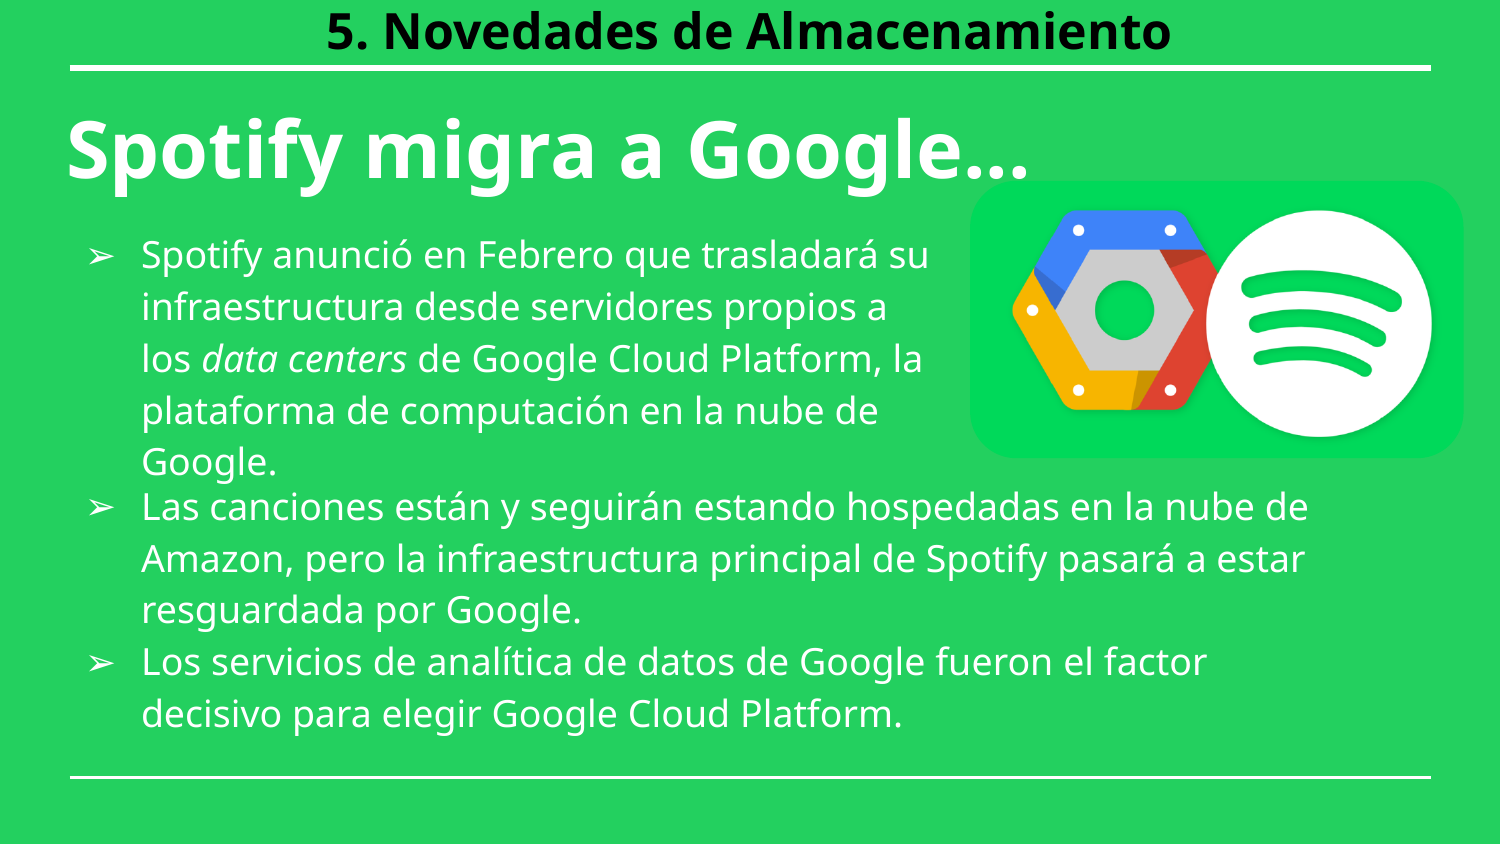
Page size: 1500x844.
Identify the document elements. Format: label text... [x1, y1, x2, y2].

text_box 5. Novedades de Almacenamiento [304, 0, 1196, 67]
picture [969, 180, 1464, 459]
title Spotify migra a Google... [51, 75, 1141, 219]
text_box Spotify anunció en Febrero que trasladará su infraestructura desde servidores propios a los data centers de Google Cloud Platform, la plataforma de computación en la nube de Google. [51, 209, 954, 338]
text_box Las canciones están y seguirán estando hospedadas en la nube de Amazon, pero la infraestructura principal de Spotify pasará a estar resguardada por Google. Los servicios de analítica de datos de Google fueron el factor decisivo para elegir Google Cloud Platform. [51, 416, 1374, 748]
